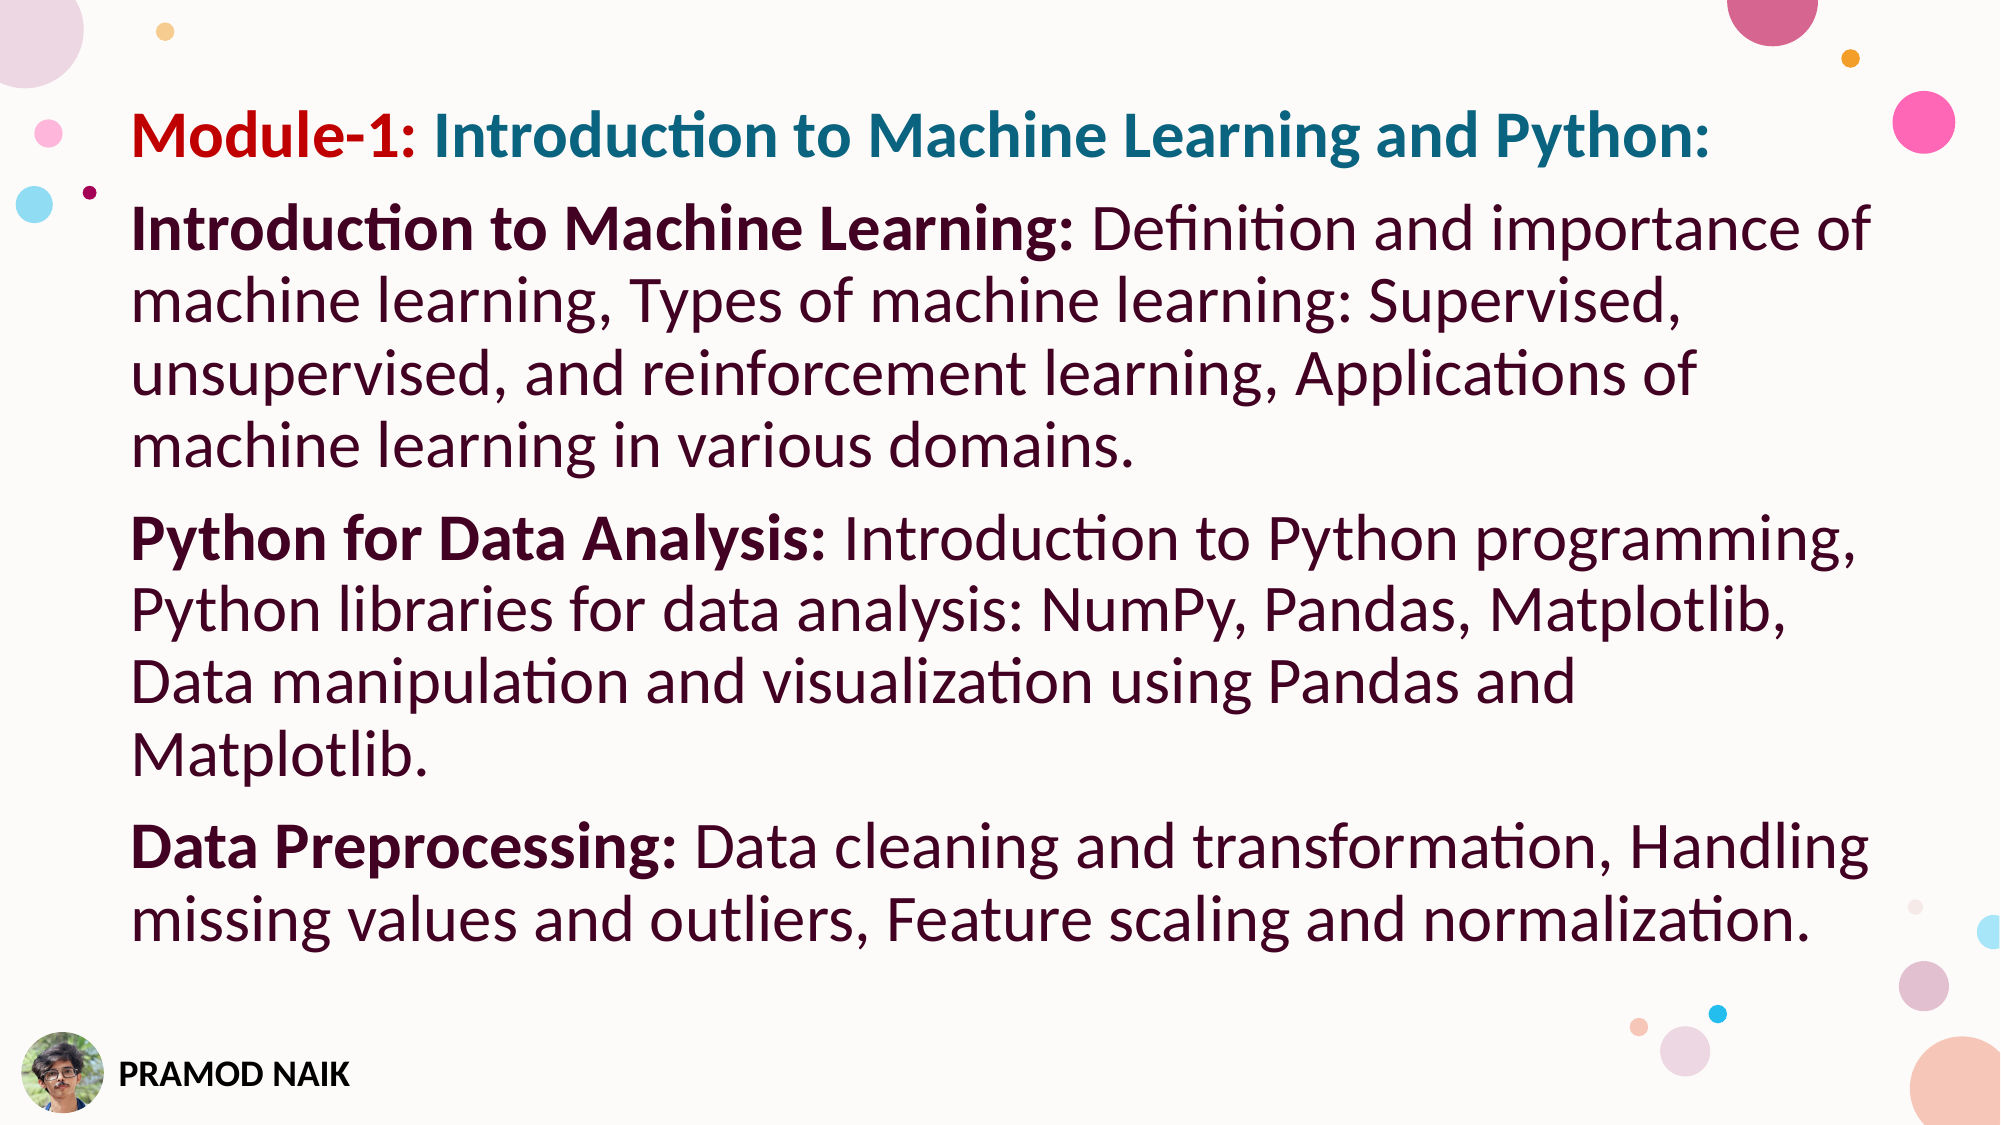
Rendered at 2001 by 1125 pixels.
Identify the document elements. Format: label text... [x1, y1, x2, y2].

list Module-1: Introduction to Machine Learning and Python: Introduction to Machine Learning: Definition and importance of machine learning, Types of machine learning: Supervised, unsupervised, and reinforcement learning, Applications of machine learning in various domains. Python for Data Analysis: Introduction to Python programming, Python libraries for data analysis: NumPy, Pandas, Matplotlib, Data manipulation and visualization using Pandas and Matplotlib. Data Preprocessing: Data cleaning and transformation, Handling missing values and outliers, Feature scaling and normalization. [115, 92, 1904, 1033]
picture [21, 1031, 104, 1114]
